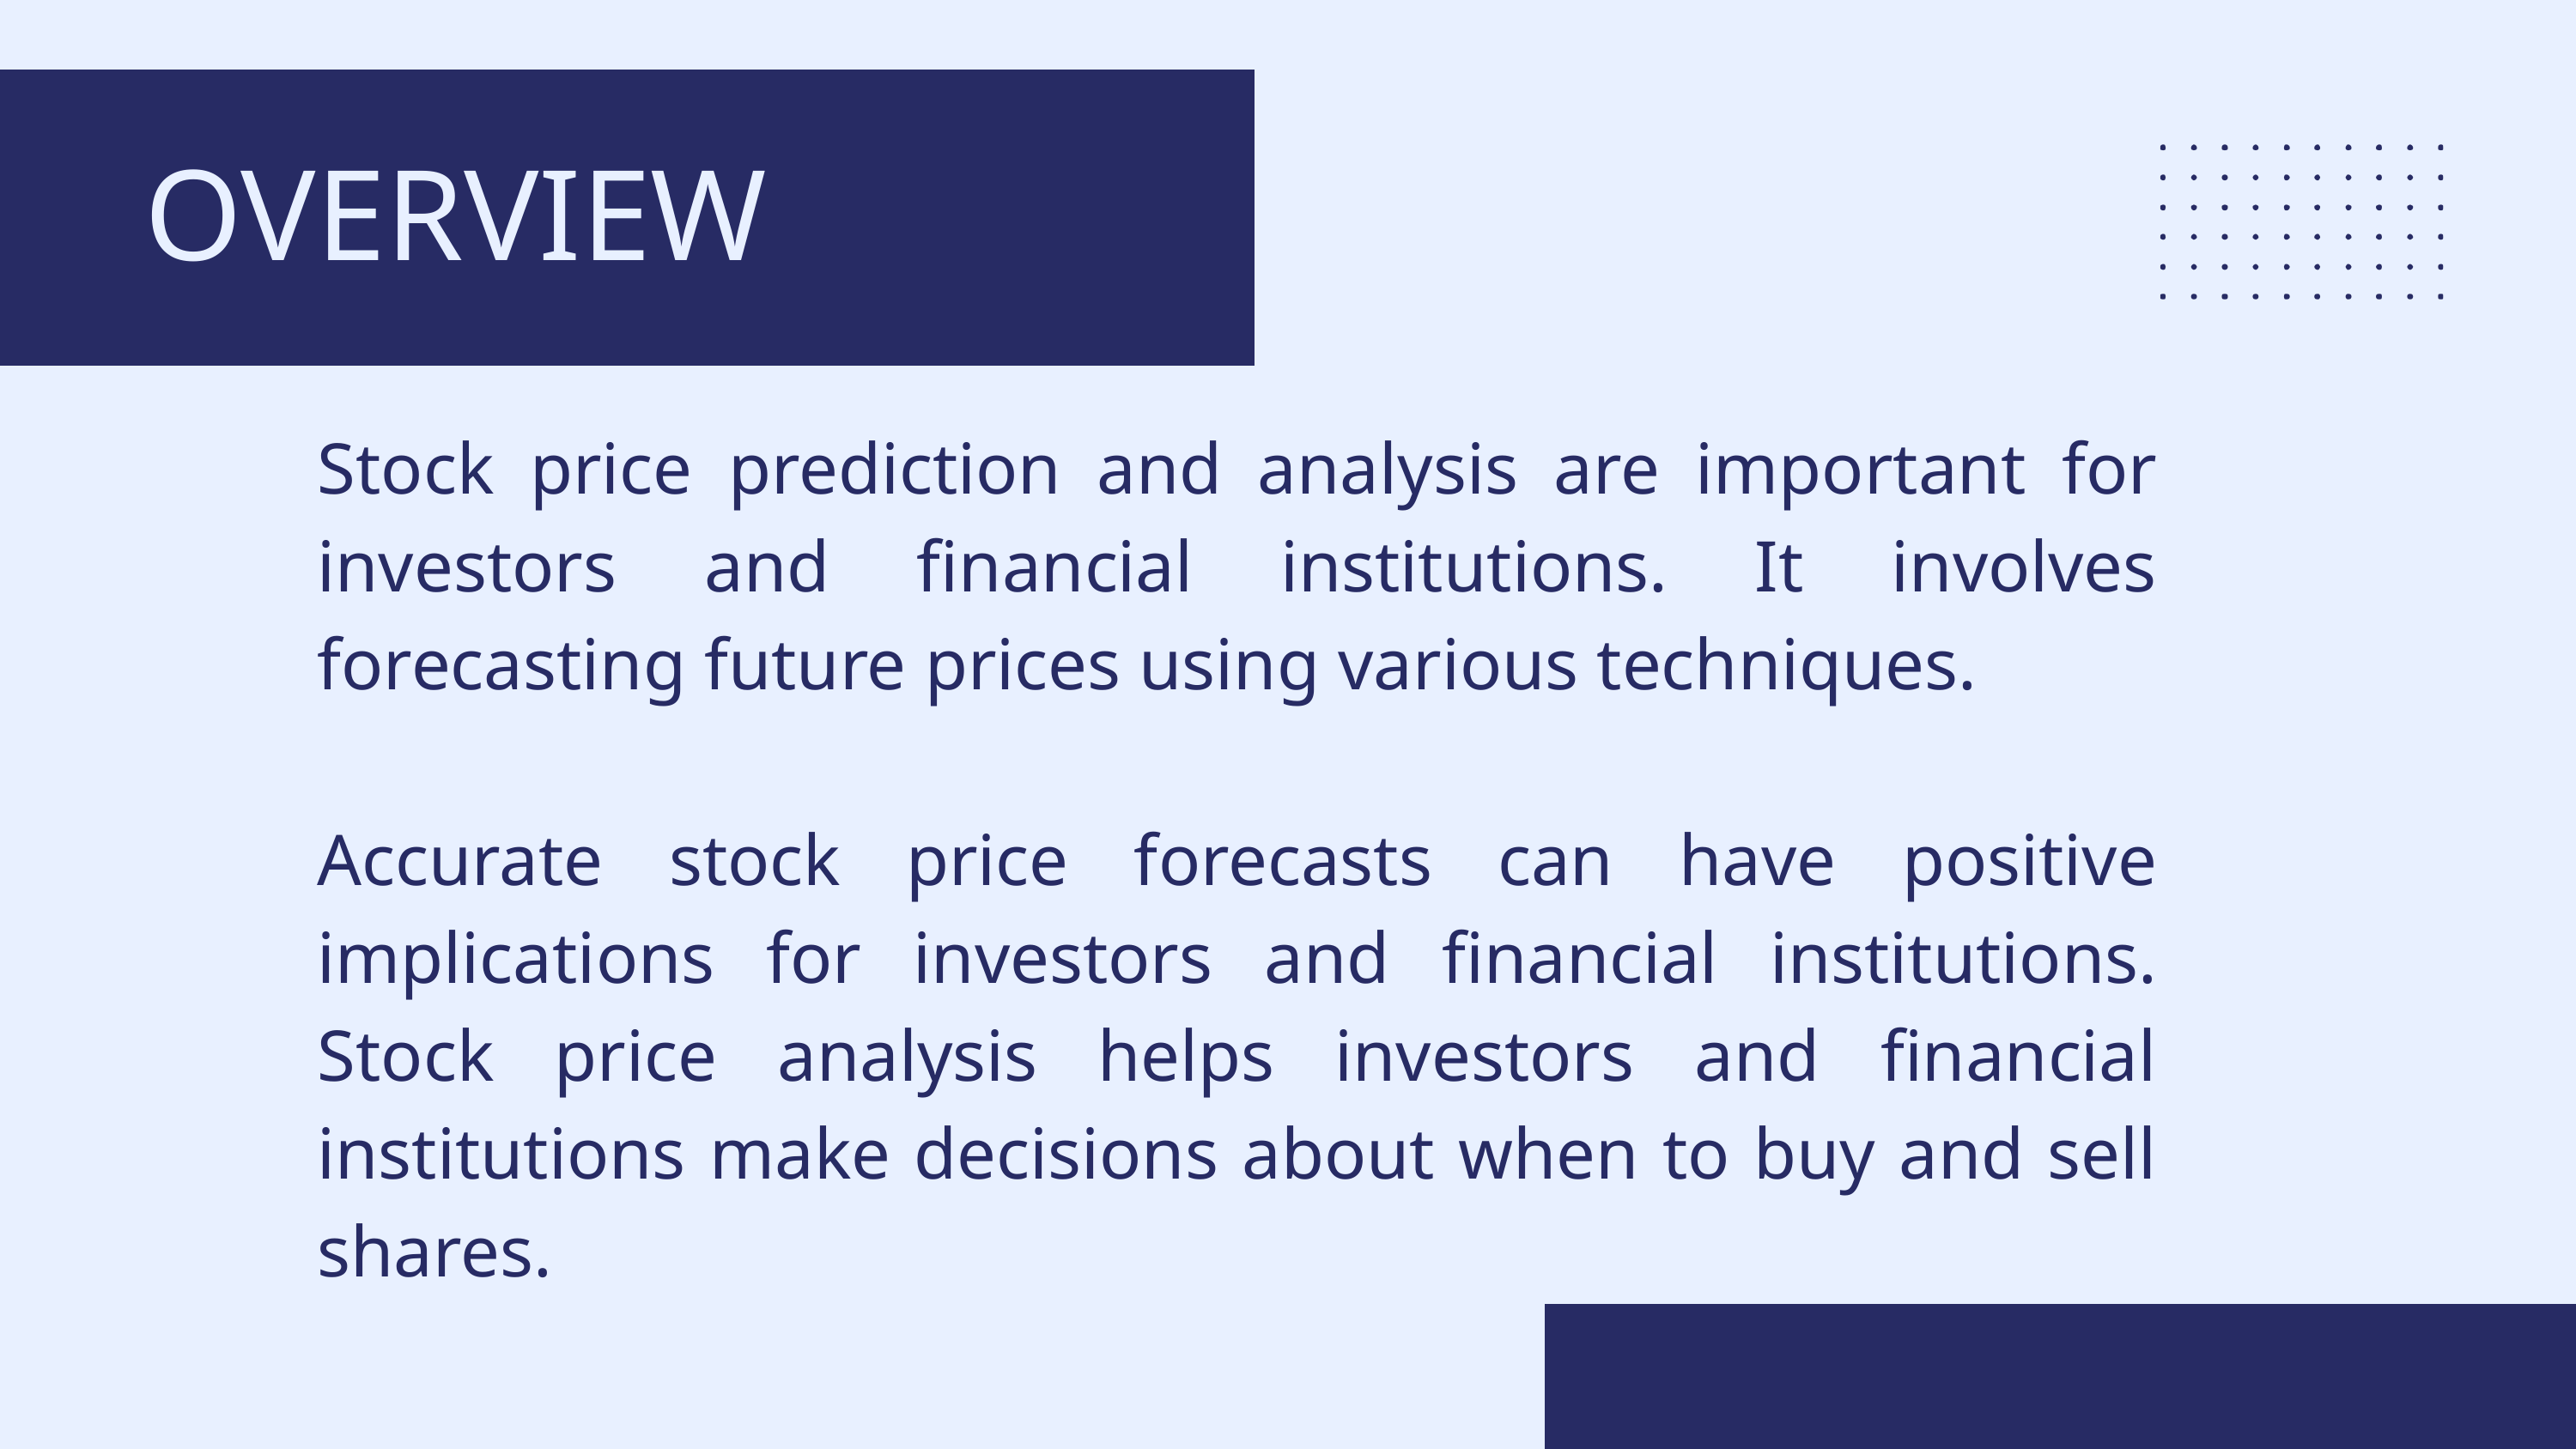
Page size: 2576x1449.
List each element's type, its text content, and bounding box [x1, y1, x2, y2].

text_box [0, 70, 1255, 367]
text_box [2160, 144, 2444, 300]
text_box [1544, 1303, 2576, 1449]
text_box Stock price prediction and analysis are important for investors and financial institutions. It involves forecasting future prices using various techniques. Accurate stock price forecasts can have positive implications for investors and financial institutions. Stock price analysis helps investors and financial institutions make decisions about when to buy and sell shares. [317, 409, 2160, 1292]
